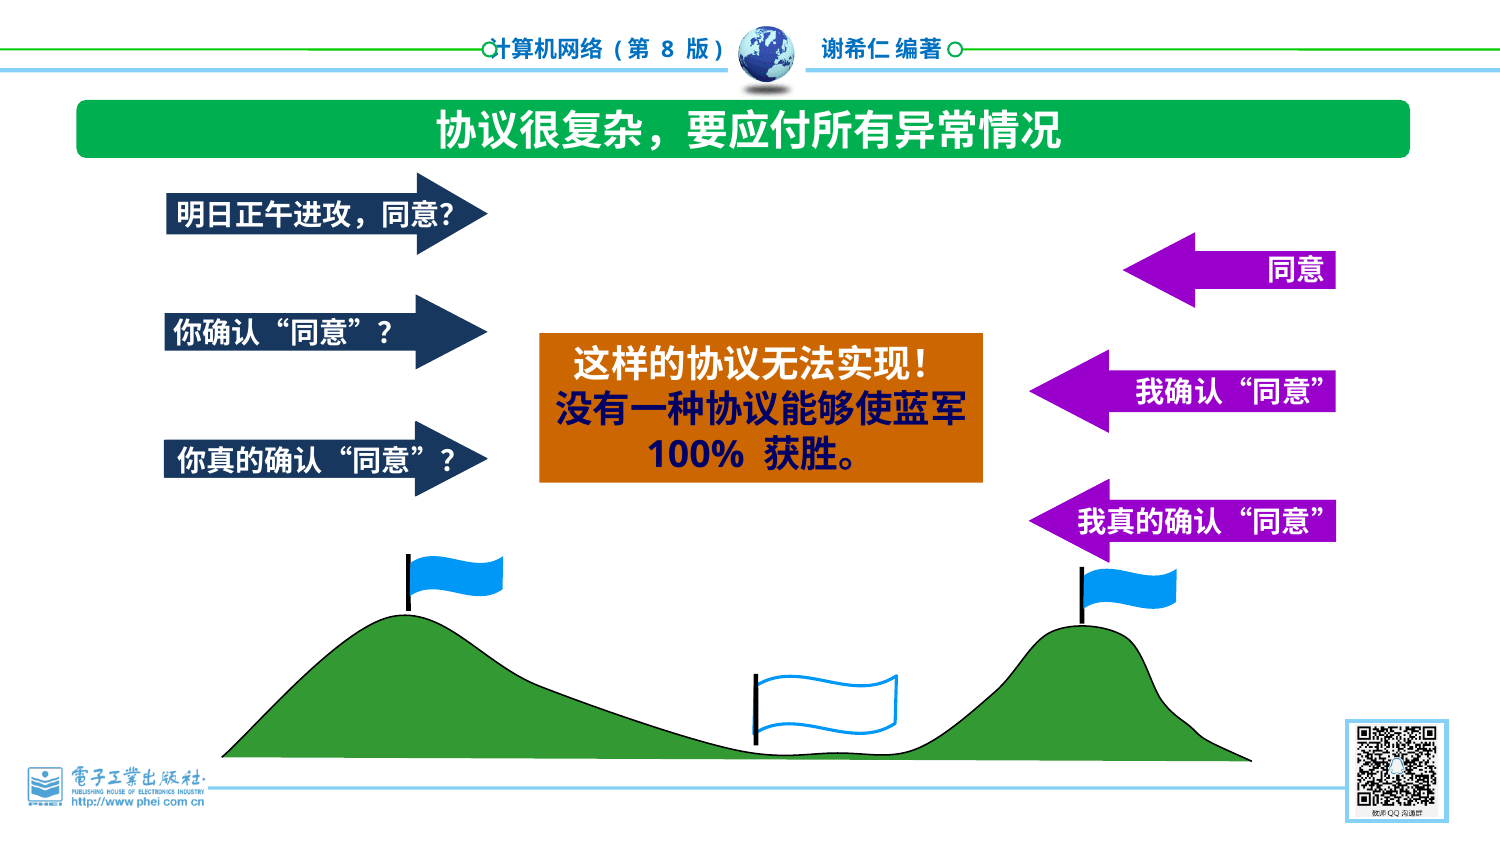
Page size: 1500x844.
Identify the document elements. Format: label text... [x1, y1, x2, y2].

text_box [221, 553, 1253, 762]
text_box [157, 294, 488, 370]
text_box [1122, 231, 1342, 309]
picture [23, 764, 208, 809]
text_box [1028, 478, 1357, 563]
picture [736, 24, 796, 99]
picture [1355, 724, 1438, 817]
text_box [157, 421, 490, 497]
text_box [160, 172, 489, 256]
list 协议很复杂，要应付所有异常情况 [204, 99, 1293, 158]
text_box 这样的协议无法实现！ 没有一种协议能够使蓝军 100% 获胜。 [539, 333, 983, 483]
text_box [1028, 349, 1357, 433]
